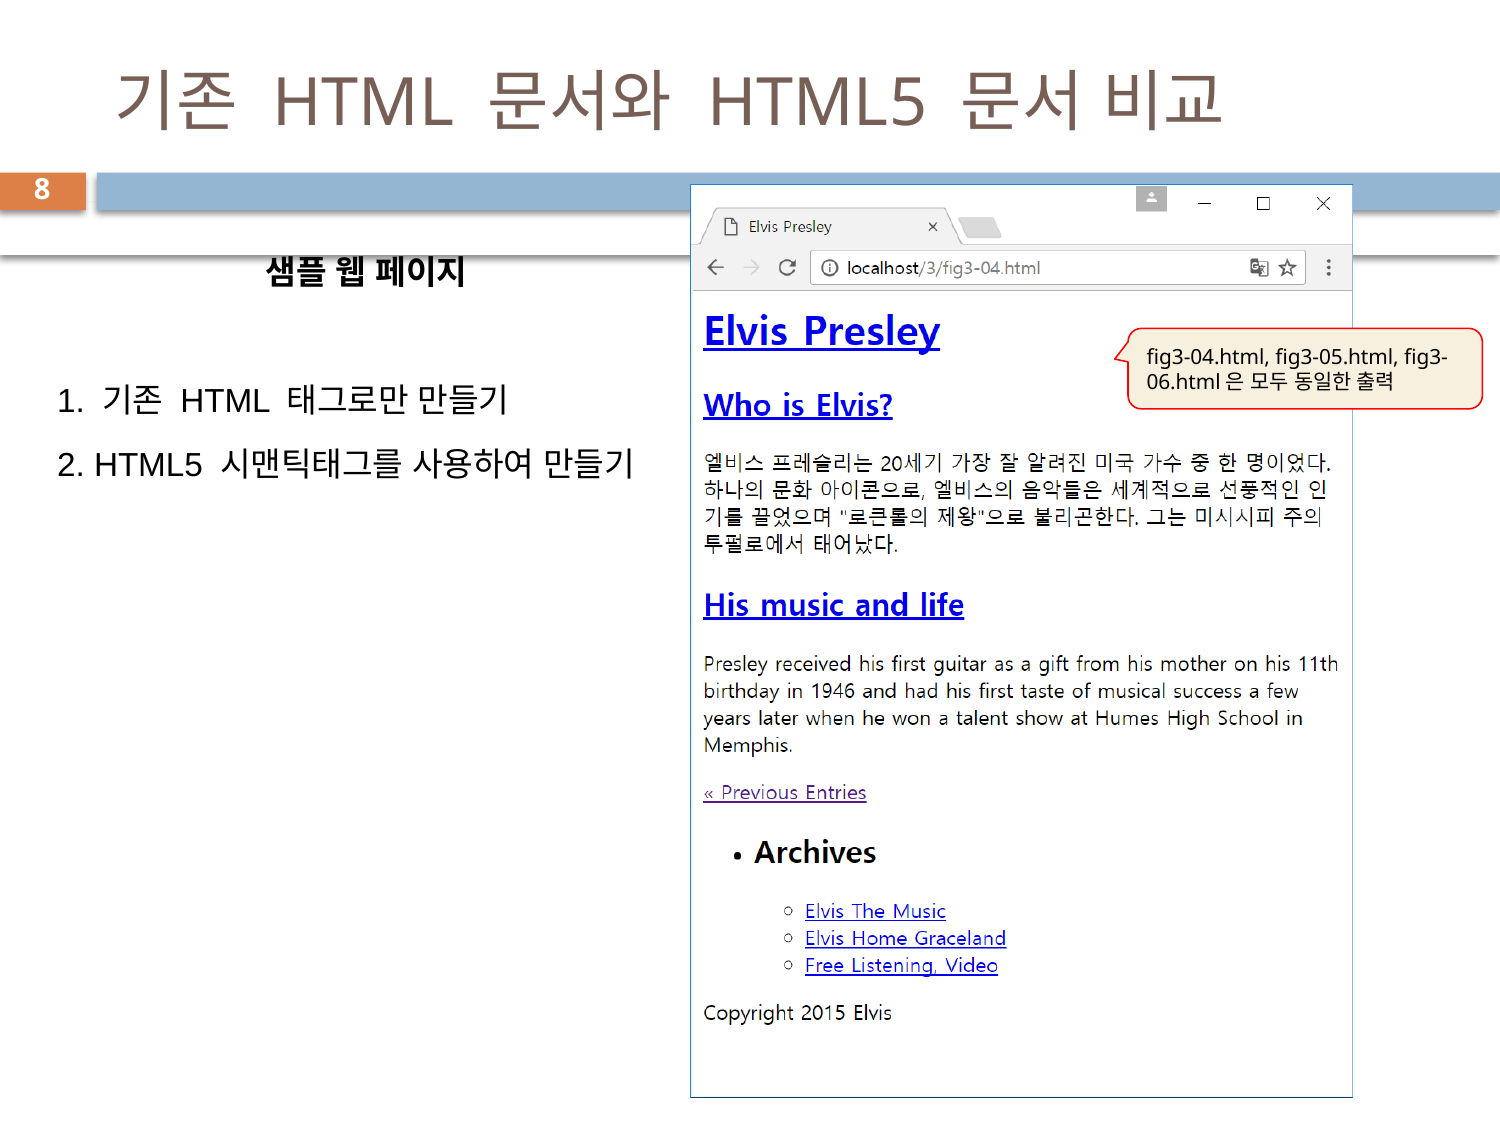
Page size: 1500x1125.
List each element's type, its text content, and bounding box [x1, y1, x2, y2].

title 기존 HTML 문서와 HTML5 문서 비교 [99, 37, 1438, 161]
text_box 샘플 웹 페이지 1. 기존 HTML 태그로만 만들기 2. HTML5 시맨틱태그를 사용하여 만들기 [42, 219, 684, 490]
picture [690, 184, 1353, 1098]
text_box fig3-04.html, fig3-05.html, fig3-06.html은 모두 동일한 출력 [1358, 326, 1484, 411]
slide_number 8 [0, 170, 87, 211]
